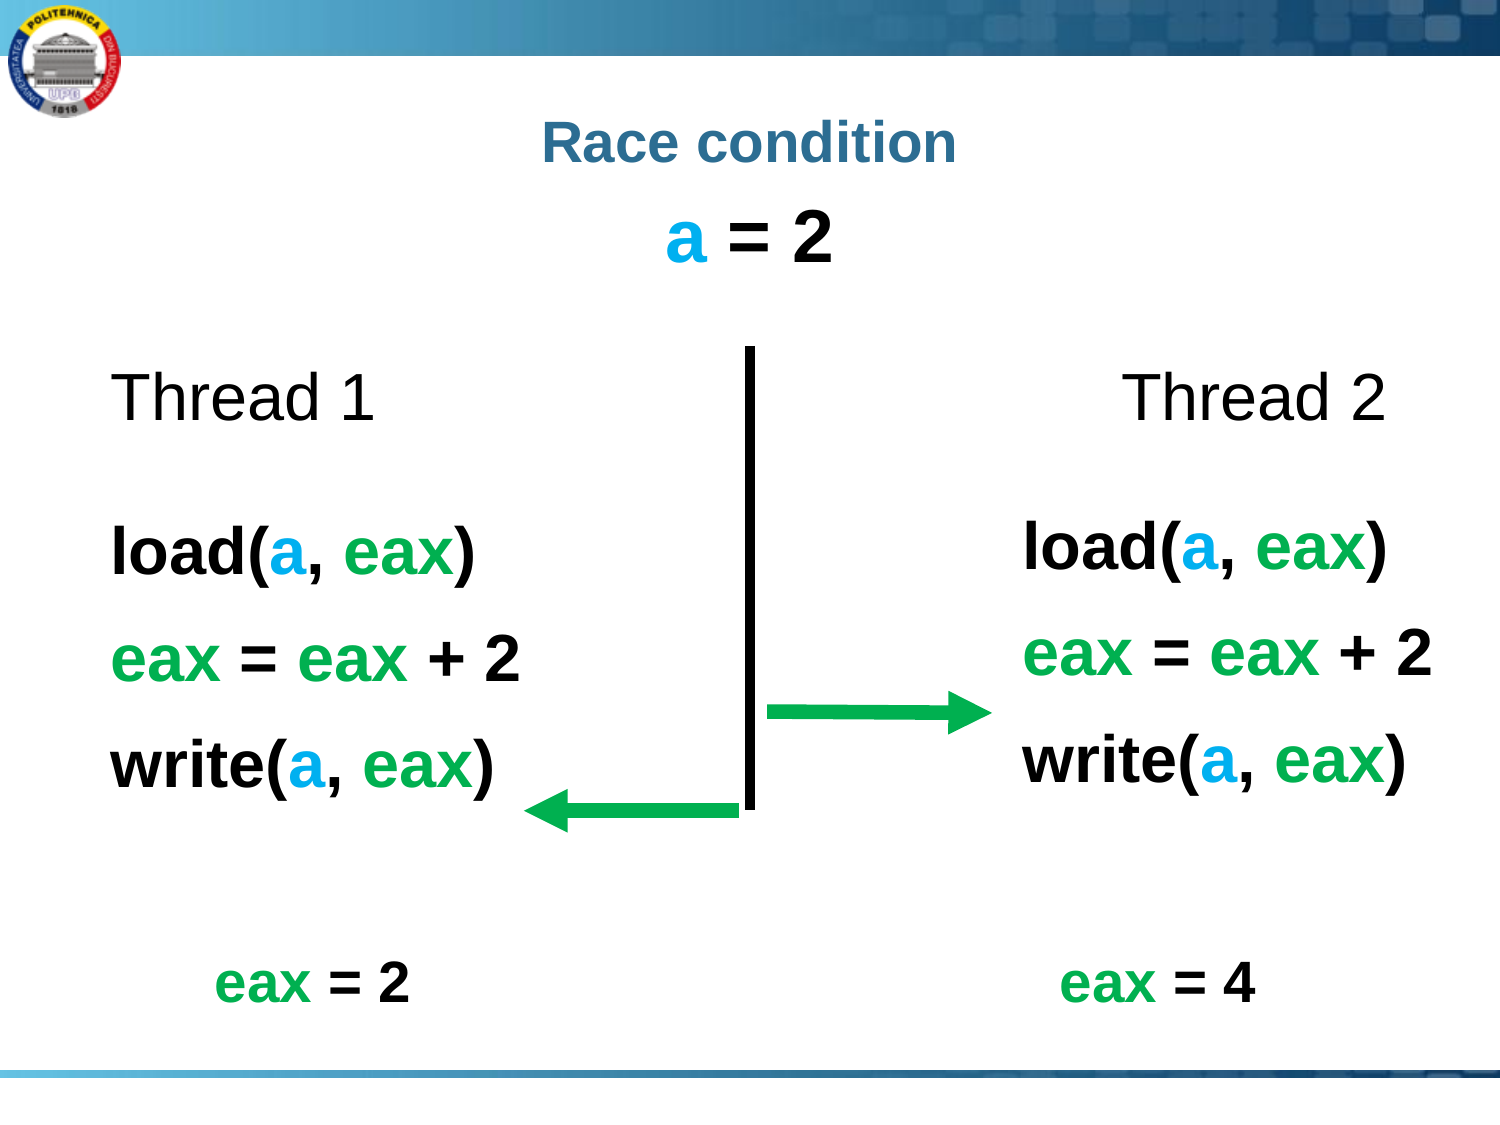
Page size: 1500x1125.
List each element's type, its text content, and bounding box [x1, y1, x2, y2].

picture [0, 0, 1500, 118]
text_box load(a, eax) eax = eax + 2 write(a, eax) [1022, 494, 1500, 865]
picture [0, 1070, 1500, 1078]
text_box eax = 4 [1045, 937, 1361, 1022]
text_box eax = 2 [199, 937, 516, 1022]
title Race condition [51, 102, 1449, 178]
text_box Thread 2 [1120, 345, 1500, 446]
text_box Thread 1 [110, 345, 499, 446]
text_box a = 2 [650, 180, 850, 286]
list load(a, eax) eax = eax + 2 write(a, eax) [110, 500, 588, 870]
